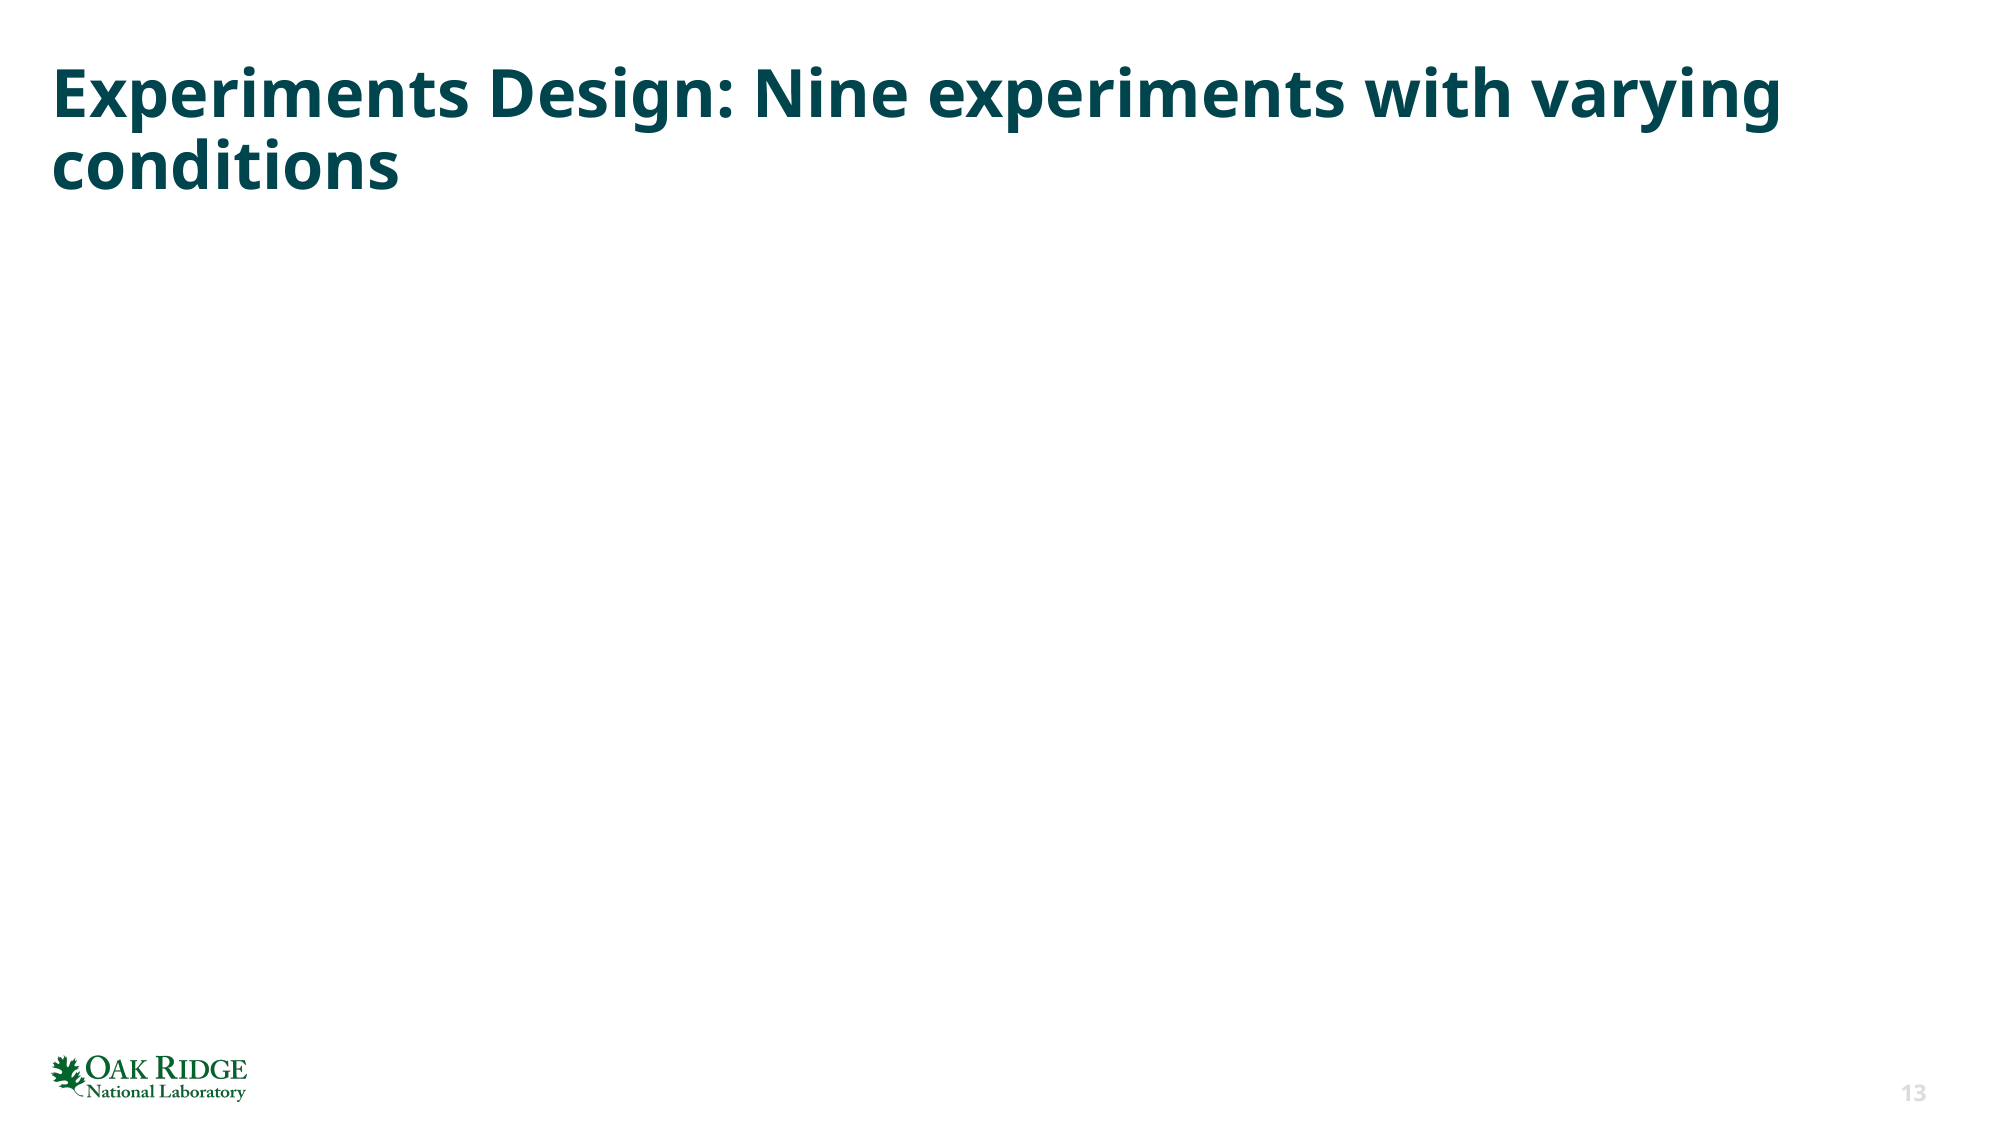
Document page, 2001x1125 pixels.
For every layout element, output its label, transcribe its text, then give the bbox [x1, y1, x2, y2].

title Experiments Design: Nine experiments with varying conditions [51, 59, 1937, 206]
picture [51, 1055, 247, 1102]
